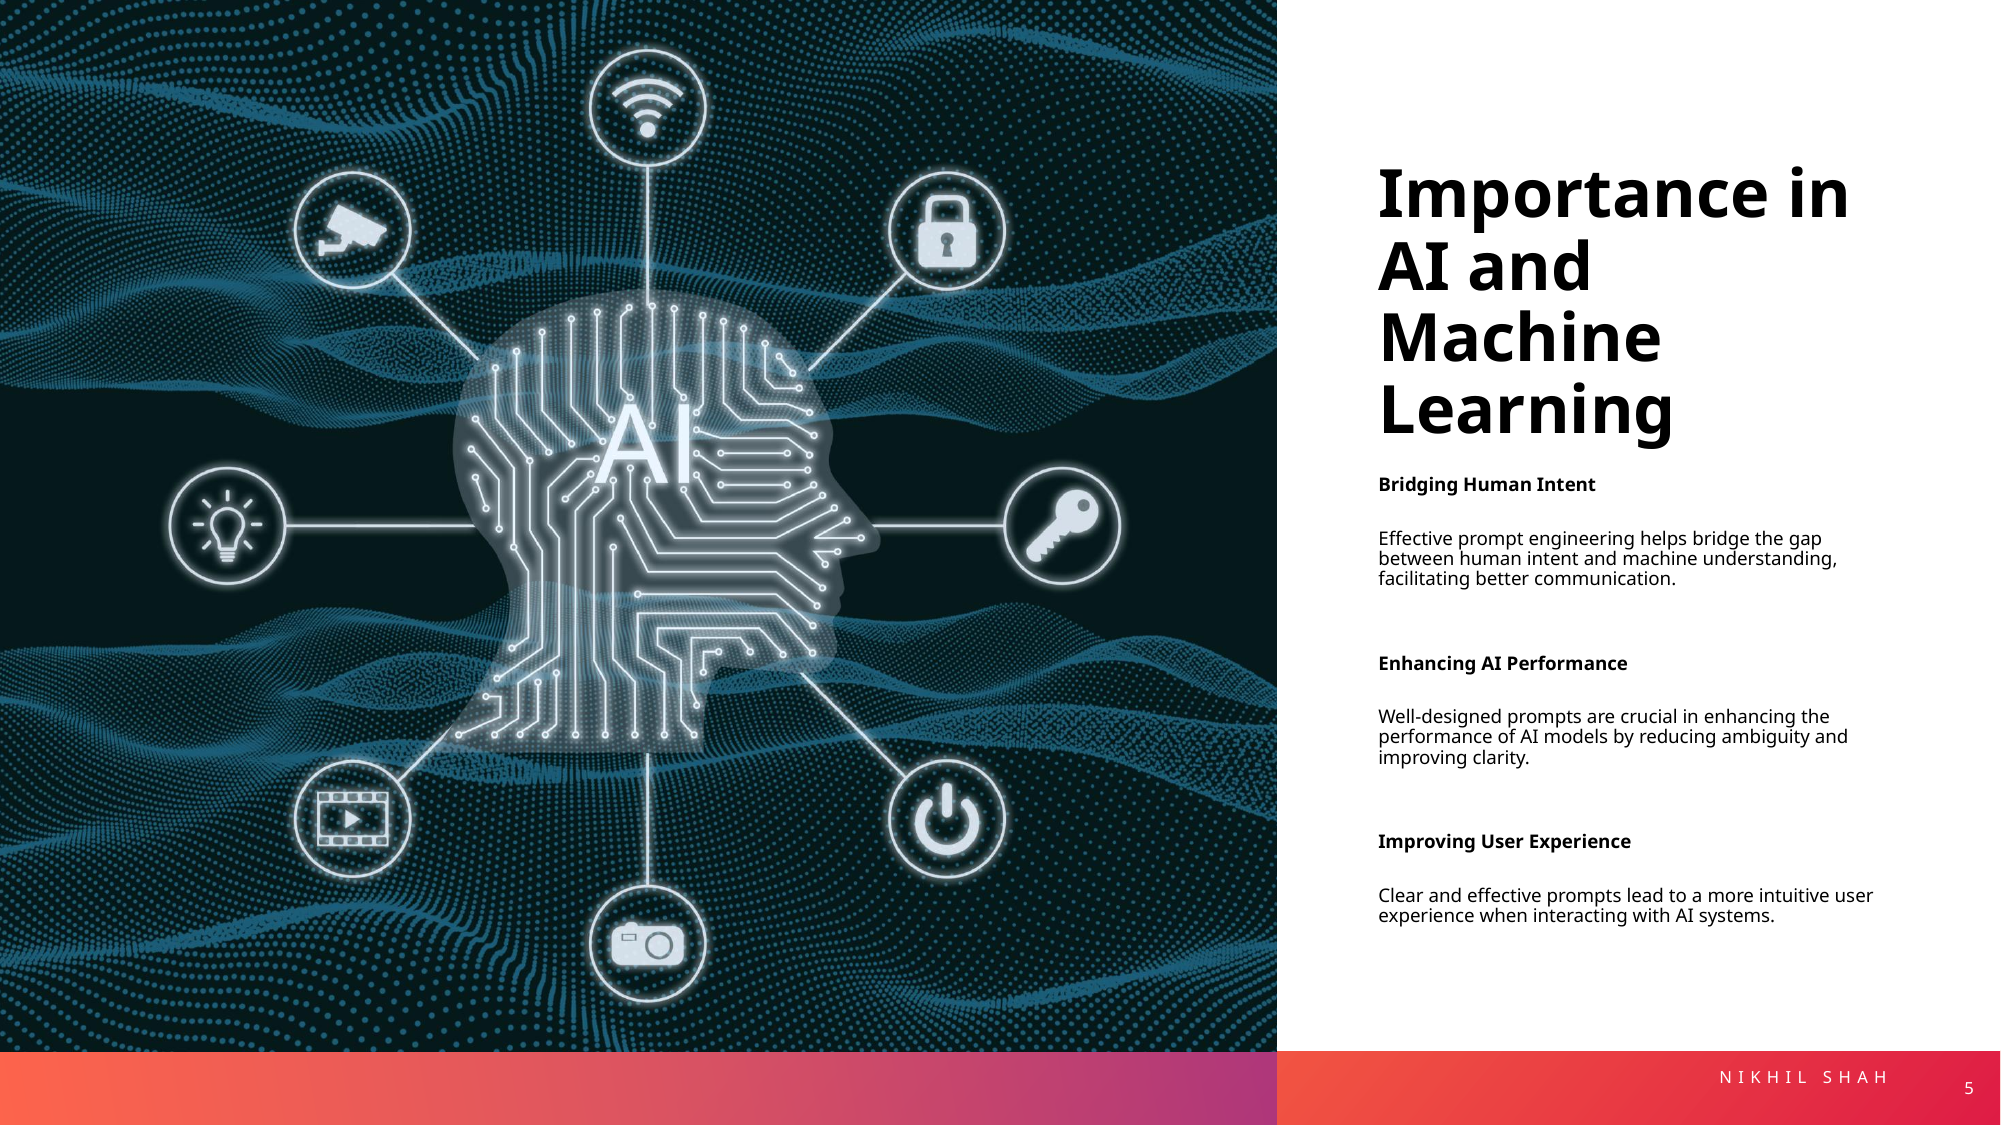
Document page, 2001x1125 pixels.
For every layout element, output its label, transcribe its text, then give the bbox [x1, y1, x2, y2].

picture [0, 0, 1277, 1052]
slide_number 5 [1898, 1058, 1989, 1119]
slide_number Nikhil shah [1135, 1058, 1898, 1119]
title Importance in AI and Machine Learning [1363, 136, 1901, 456]
picture [1246, 335, 1254, 340]
text_box Bridging Human Intent Effective prompt engineering helps bridge the gap between human intent and machine understanding, facilitating better communication. Enhancing AI Performance Well-designed prompts are crucial in enhancing the performance of AI models by reducing ambiguity and improving clarity. Improving User Experience Clear and effective prompts lead to a more intuitive user experience when interacting with AI systems. [1363, 467, 1901, 953]
picture [1249, 350, 1259, 354]
